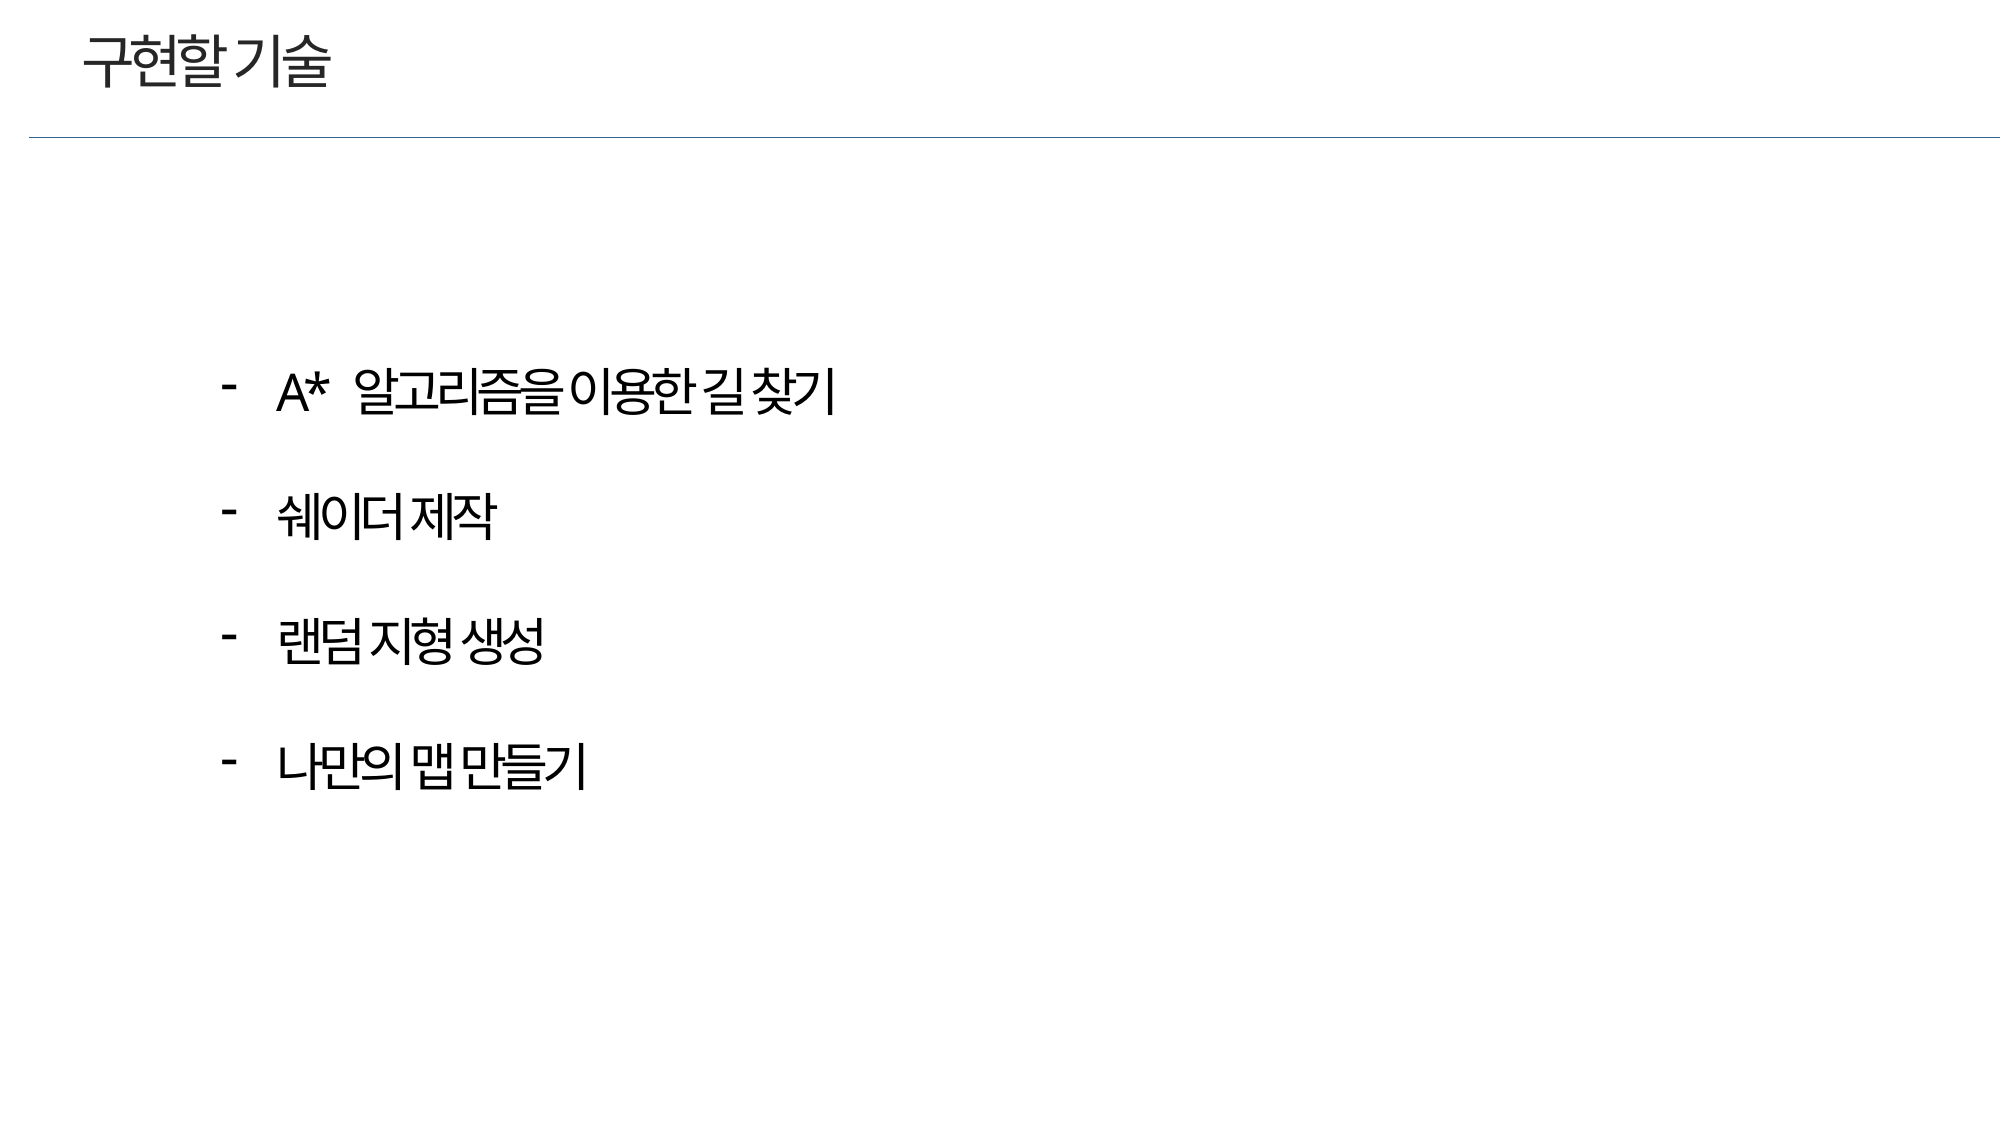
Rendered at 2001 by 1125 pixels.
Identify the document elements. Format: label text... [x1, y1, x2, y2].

text_box A* 알고리즘을 이용한 길 찾기 쉐이더 제작 랜덤 지형 생성 나만의 맵 만들기 [205, 351, 1490, 804]
text_box 구현할 기술 [66, 18, 349, 103]
